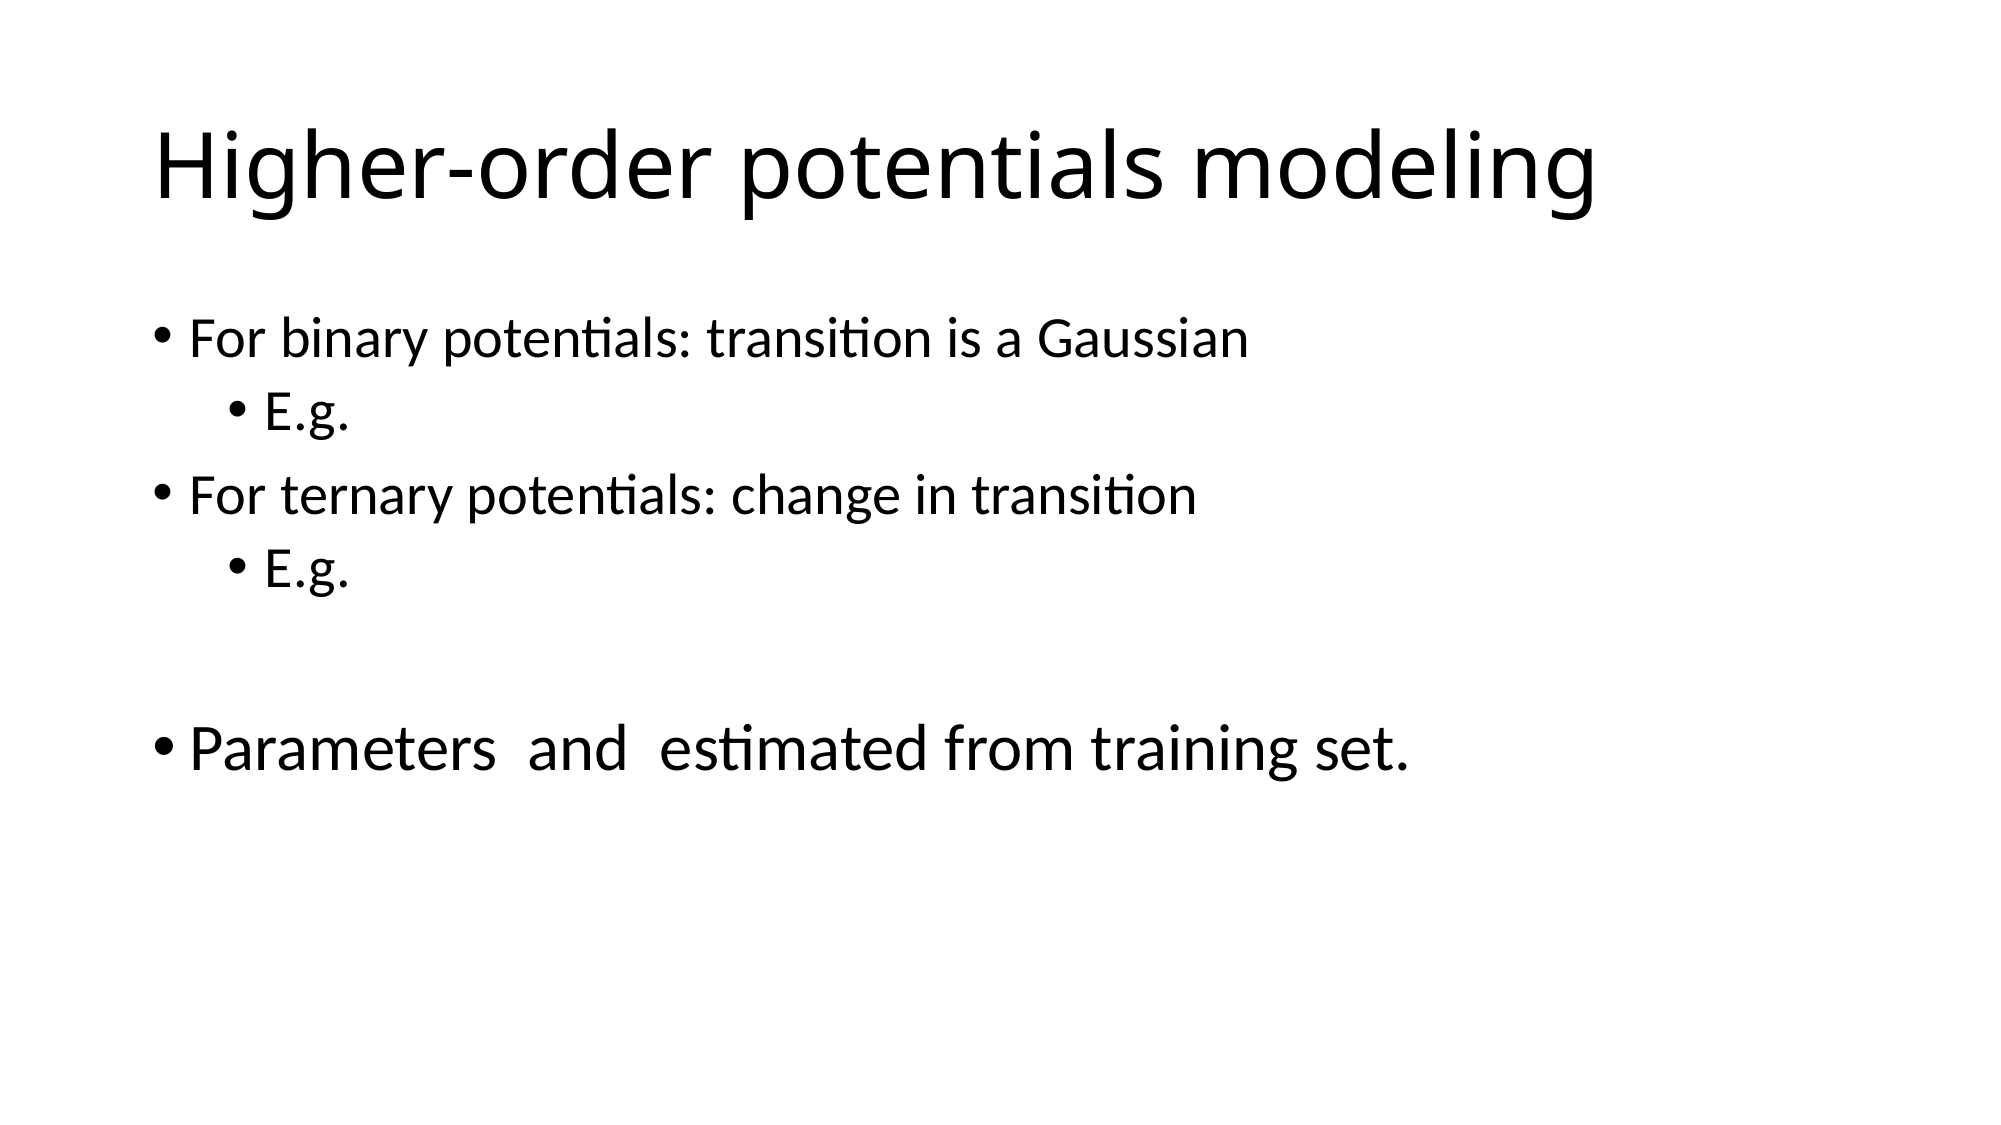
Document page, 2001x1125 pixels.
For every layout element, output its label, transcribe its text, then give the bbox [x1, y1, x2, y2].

title Higher-order potentials modeling [137, 59, 1863, 278]
